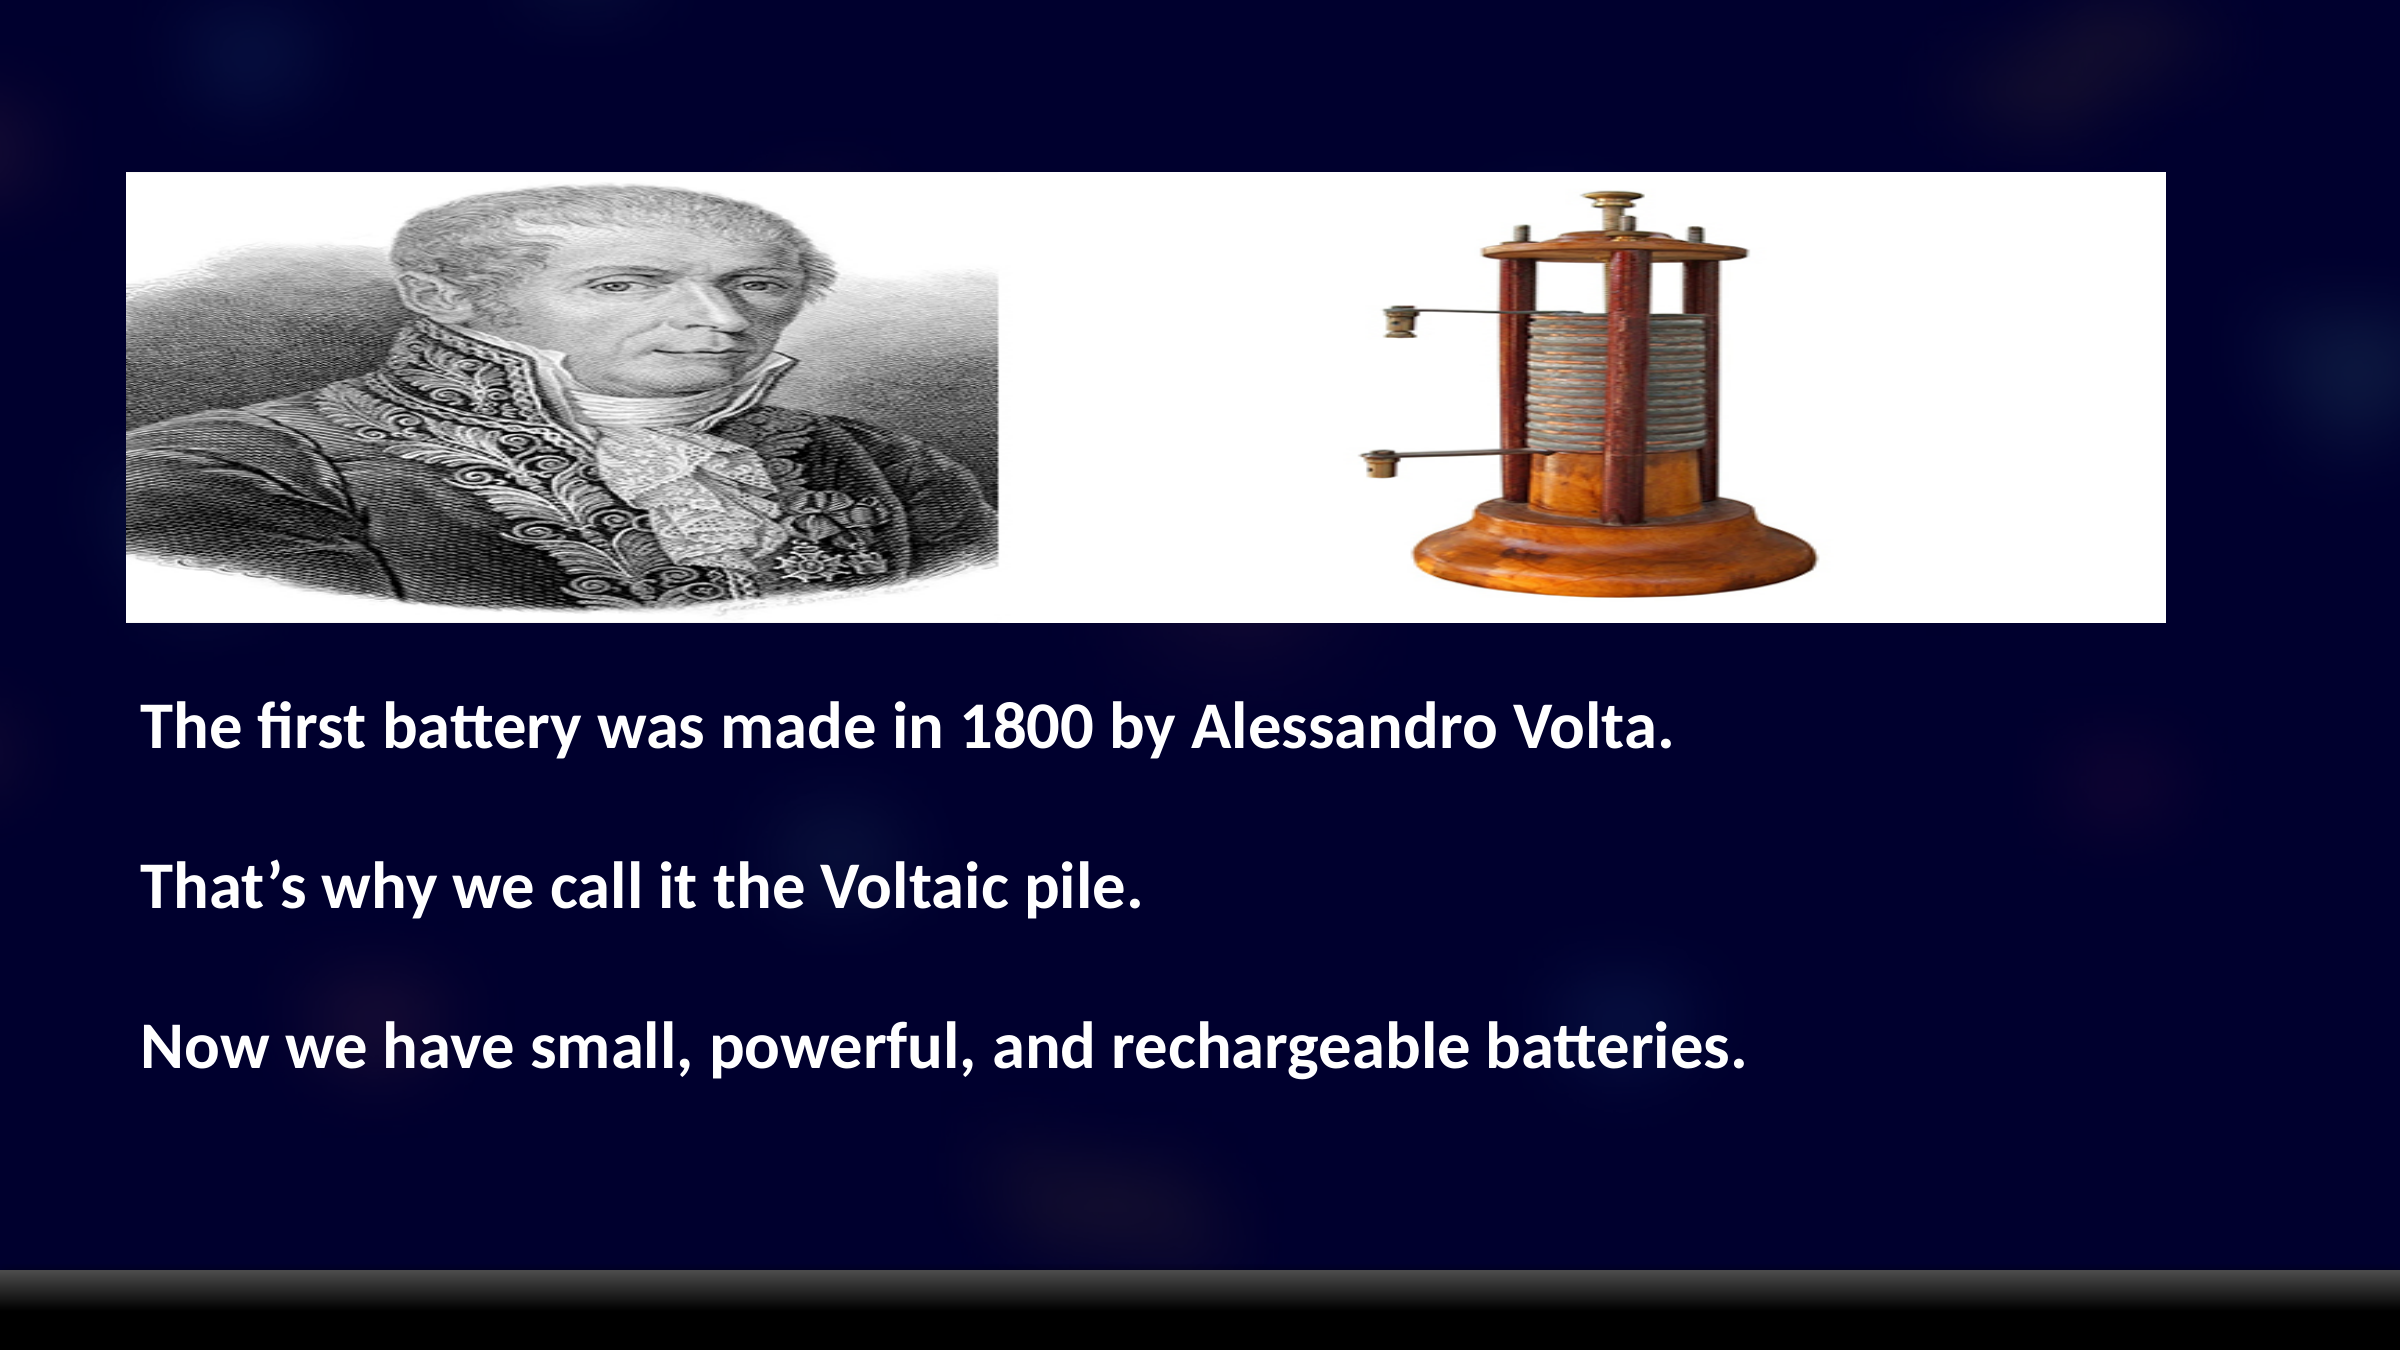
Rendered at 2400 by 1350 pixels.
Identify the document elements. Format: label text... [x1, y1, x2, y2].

text_box [0, 1270, 2400, 1350]
picture [125, 172, 2166, 623]
text_box The first battery was made in 1800 by Alessandro Volta. That’s why we call it the Voltaic pile. Now we have small, powerful, and rechargeable batteries. [126, 674, 1883, 1090]
